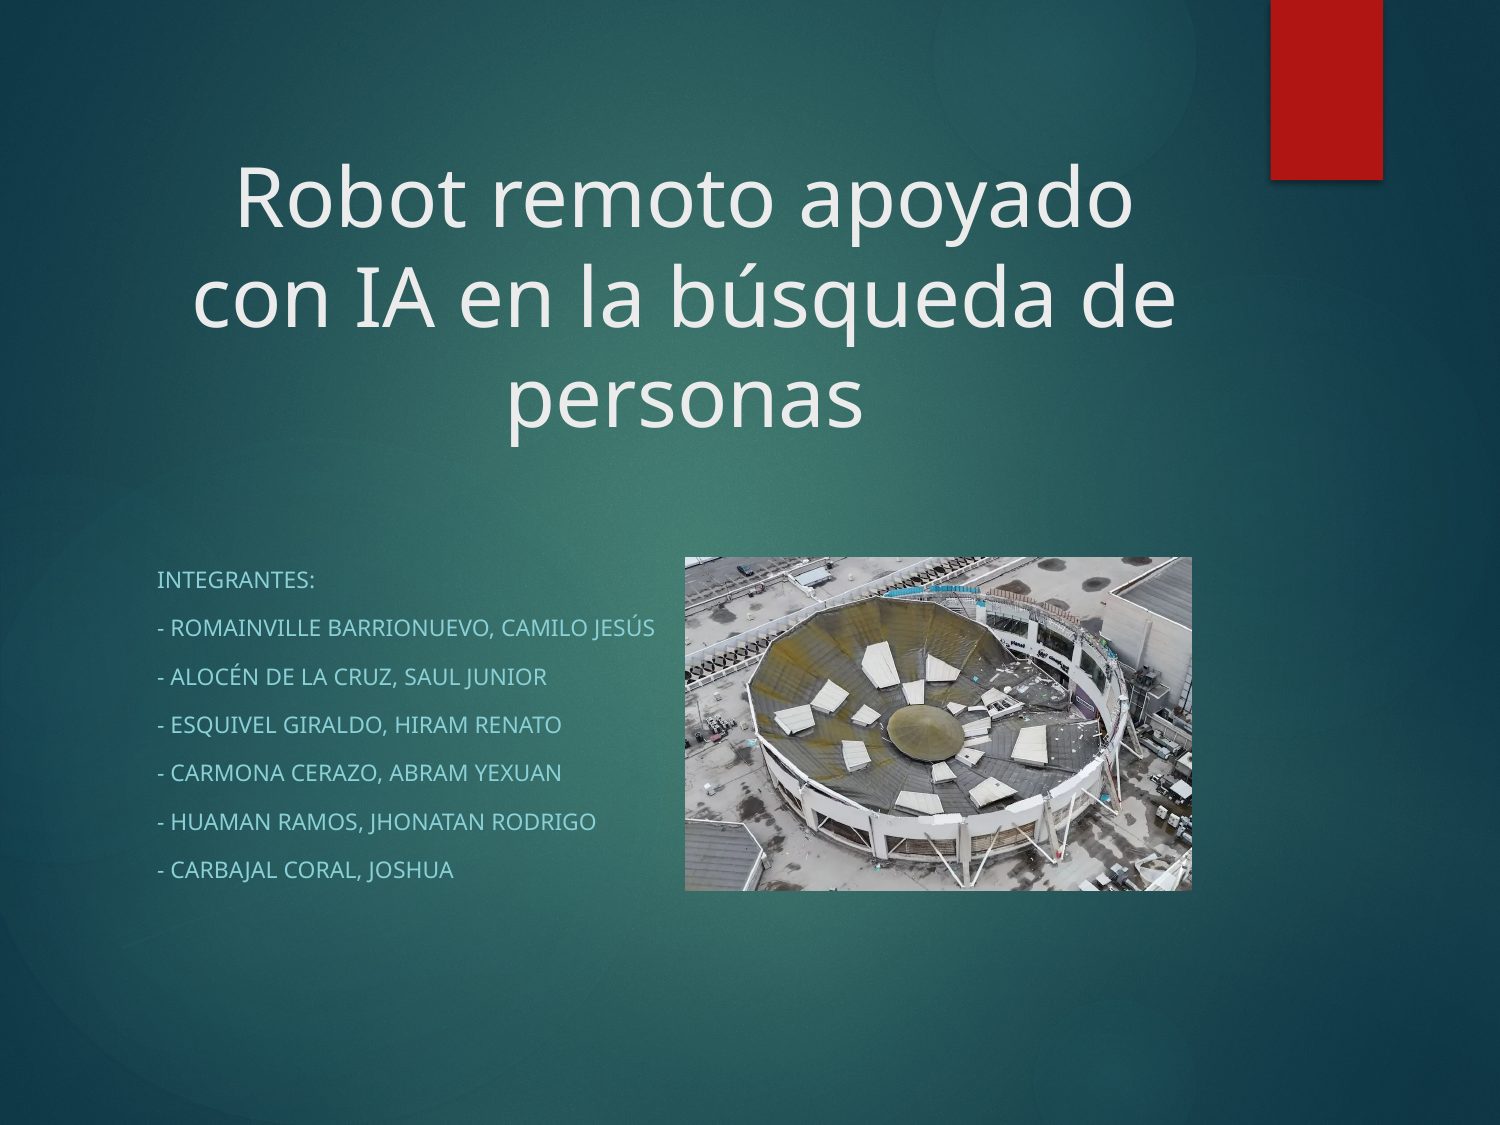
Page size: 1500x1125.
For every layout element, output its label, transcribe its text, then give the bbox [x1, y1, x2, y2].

title Robot remoto apoyado con IA en la búsqueda de personas [142, 123, 1229, 452]
subtitle Integrantes: - Romainville Barrionuevo, Camilo Jesús - Alocén de la Cruz, Saul Junior - Esquivel Giraldo, Hiram Renato - Carmona Cerazo, Abram Yexuan - Huaman Ramos, Jhonatan Rodrigo - Carbajal Coral, Joshua [142, 558, 682, 890]
picture [684, 556, 1192, 892]
